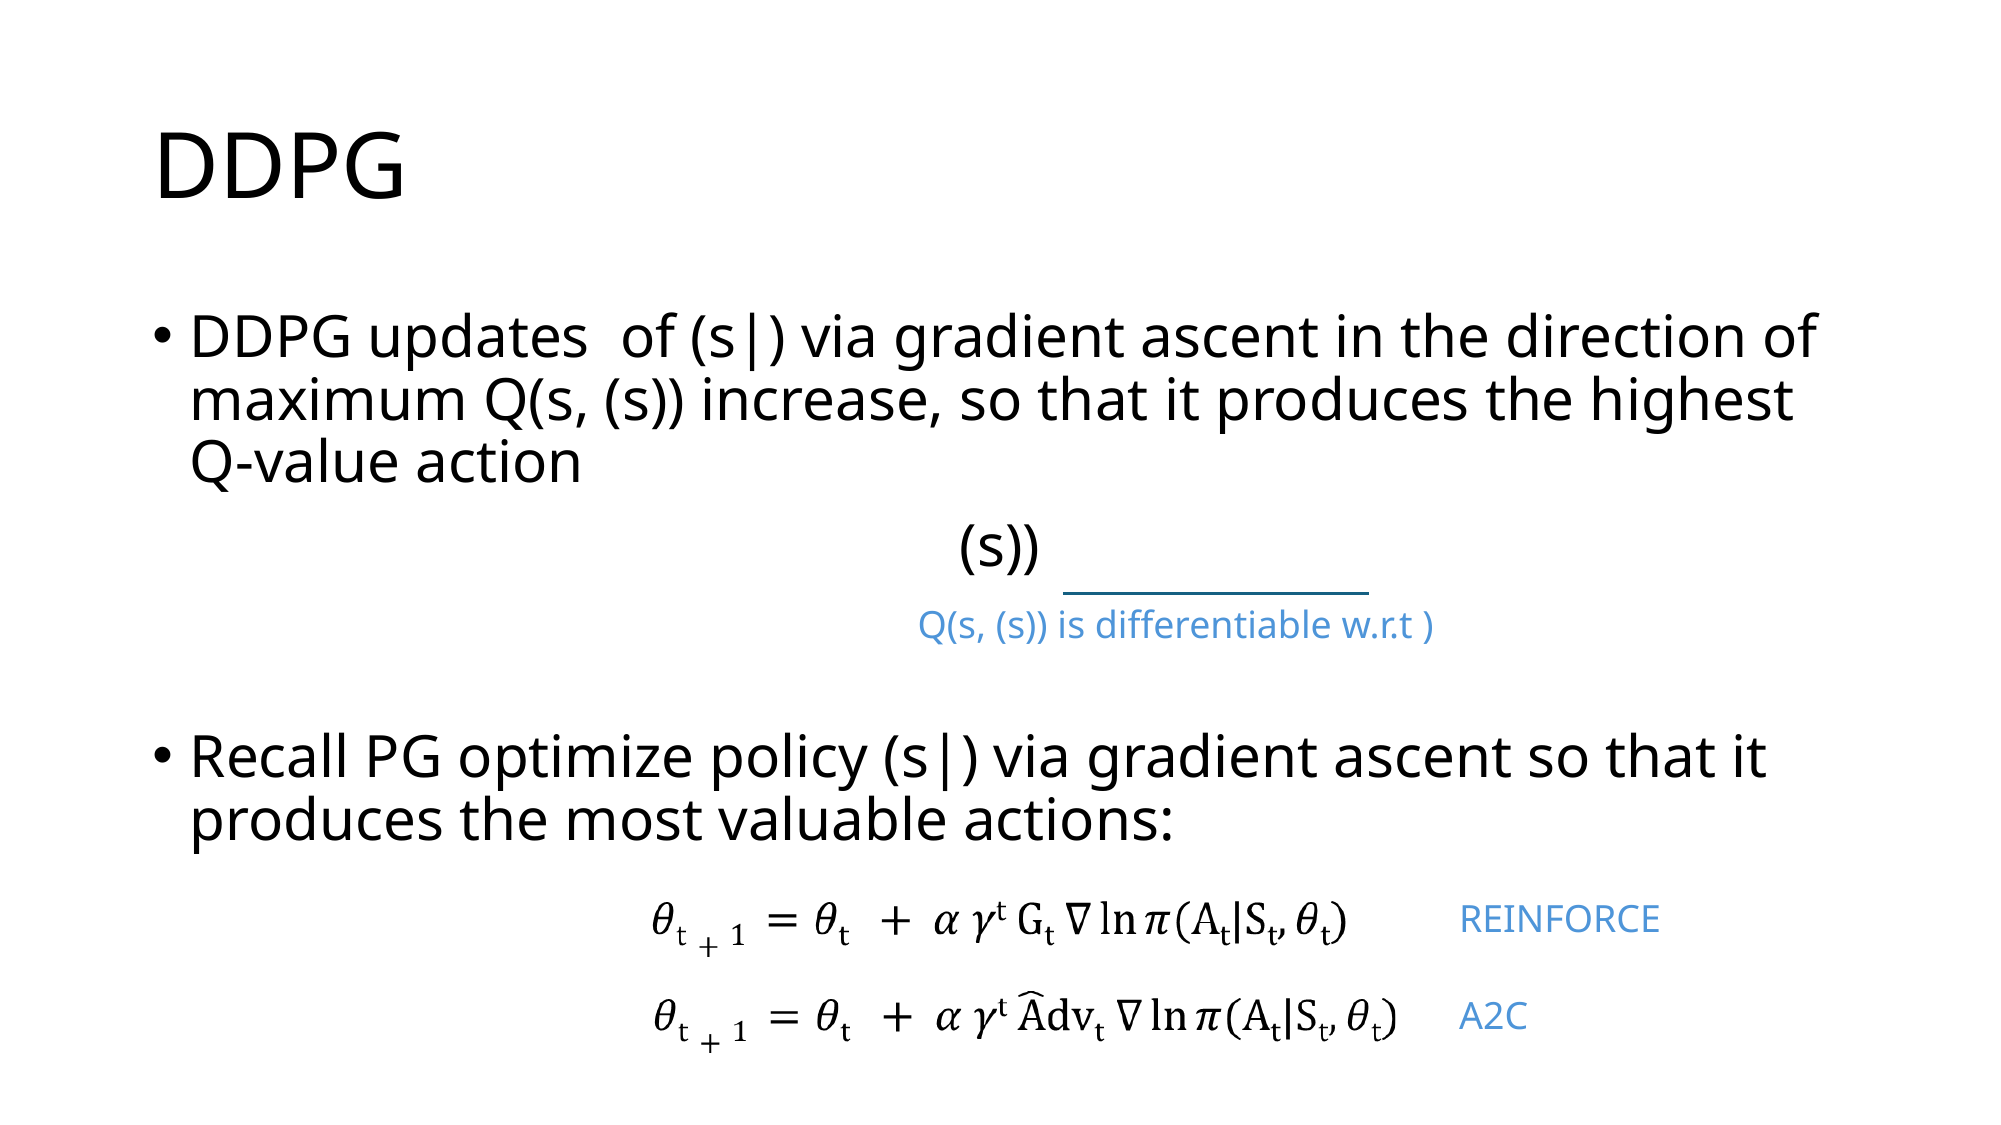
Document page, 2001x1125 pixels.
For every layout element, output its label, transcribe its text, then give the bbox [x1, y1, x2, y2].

picture [641, 873, 1370, 971]
picture [641, 990, 1396, 1068]
text_box A2C [1444, 984, 1788, 1045]
title DDPG [137, 59, 1955, 278]
text_box REINFORCE [1444, 887, 1788, 948]
